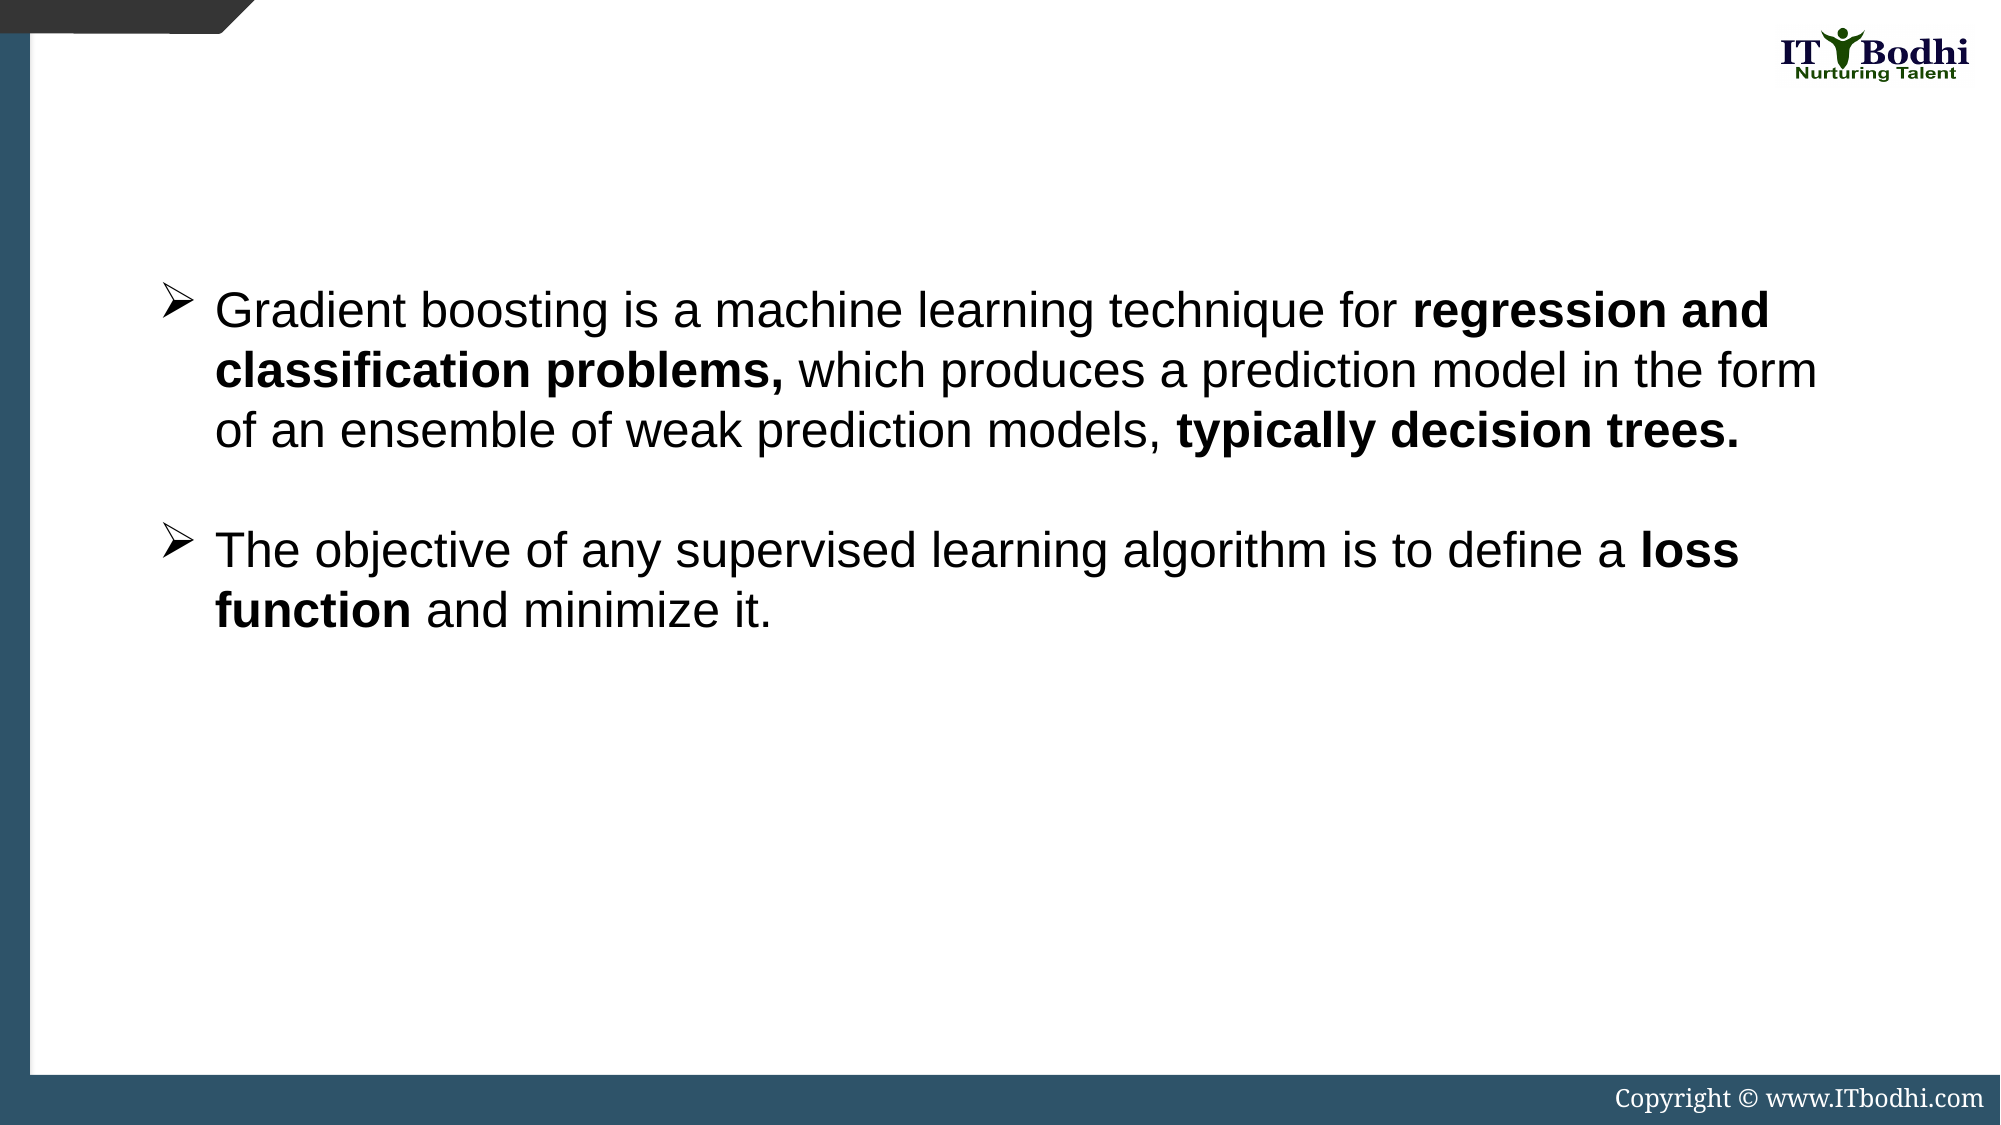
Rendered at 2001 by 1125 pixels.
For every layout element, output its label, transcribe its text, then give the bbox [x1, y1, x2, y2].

text_box Copyright © www.ITbodhi.com [24, 1074, 2000, 1125]
text_box Gradient boosting is a machine learning technique for regression and classification problems, which produces a prediction model in the form of an ensemble of weak prediction models, typically decision trees. The objective of any supervised learning algorithm is to define a loss function and minimize it. [143, 269, 1882, 705]
picture [1774, 24, 1976, 88]
